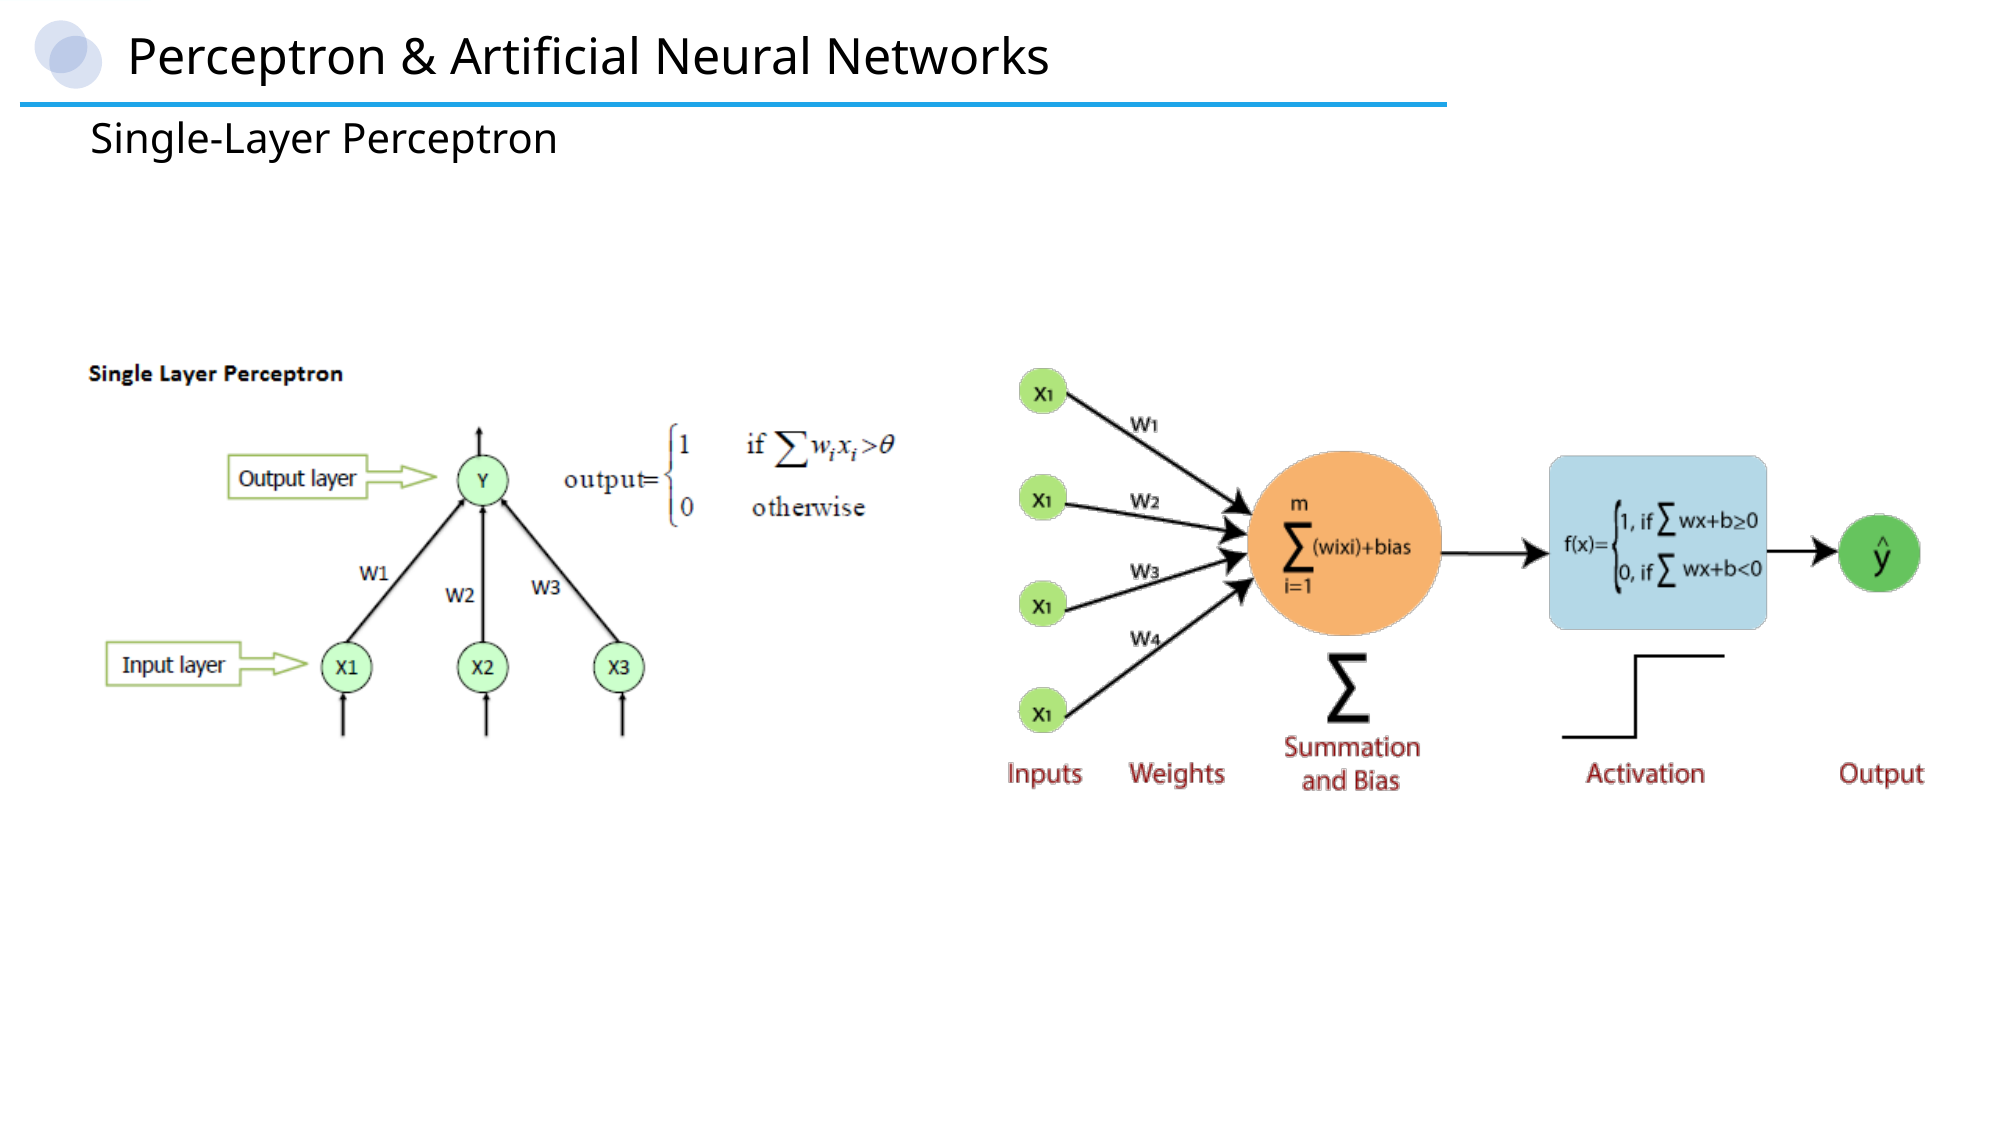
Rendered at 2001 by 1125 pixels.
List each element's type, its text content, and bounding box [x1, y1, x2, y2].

text_box Single-Layer Perceptron [75, 105, 690, 170]
picture [74, 350, 933, 775]
text_box [33, 19, 87, 72]
picture [987, 328, 1925, 797]
text_box Perceptron & Artificial Neural Networks [112, 17, 1346, 92]
text_box [48, 34, 104, 90]
